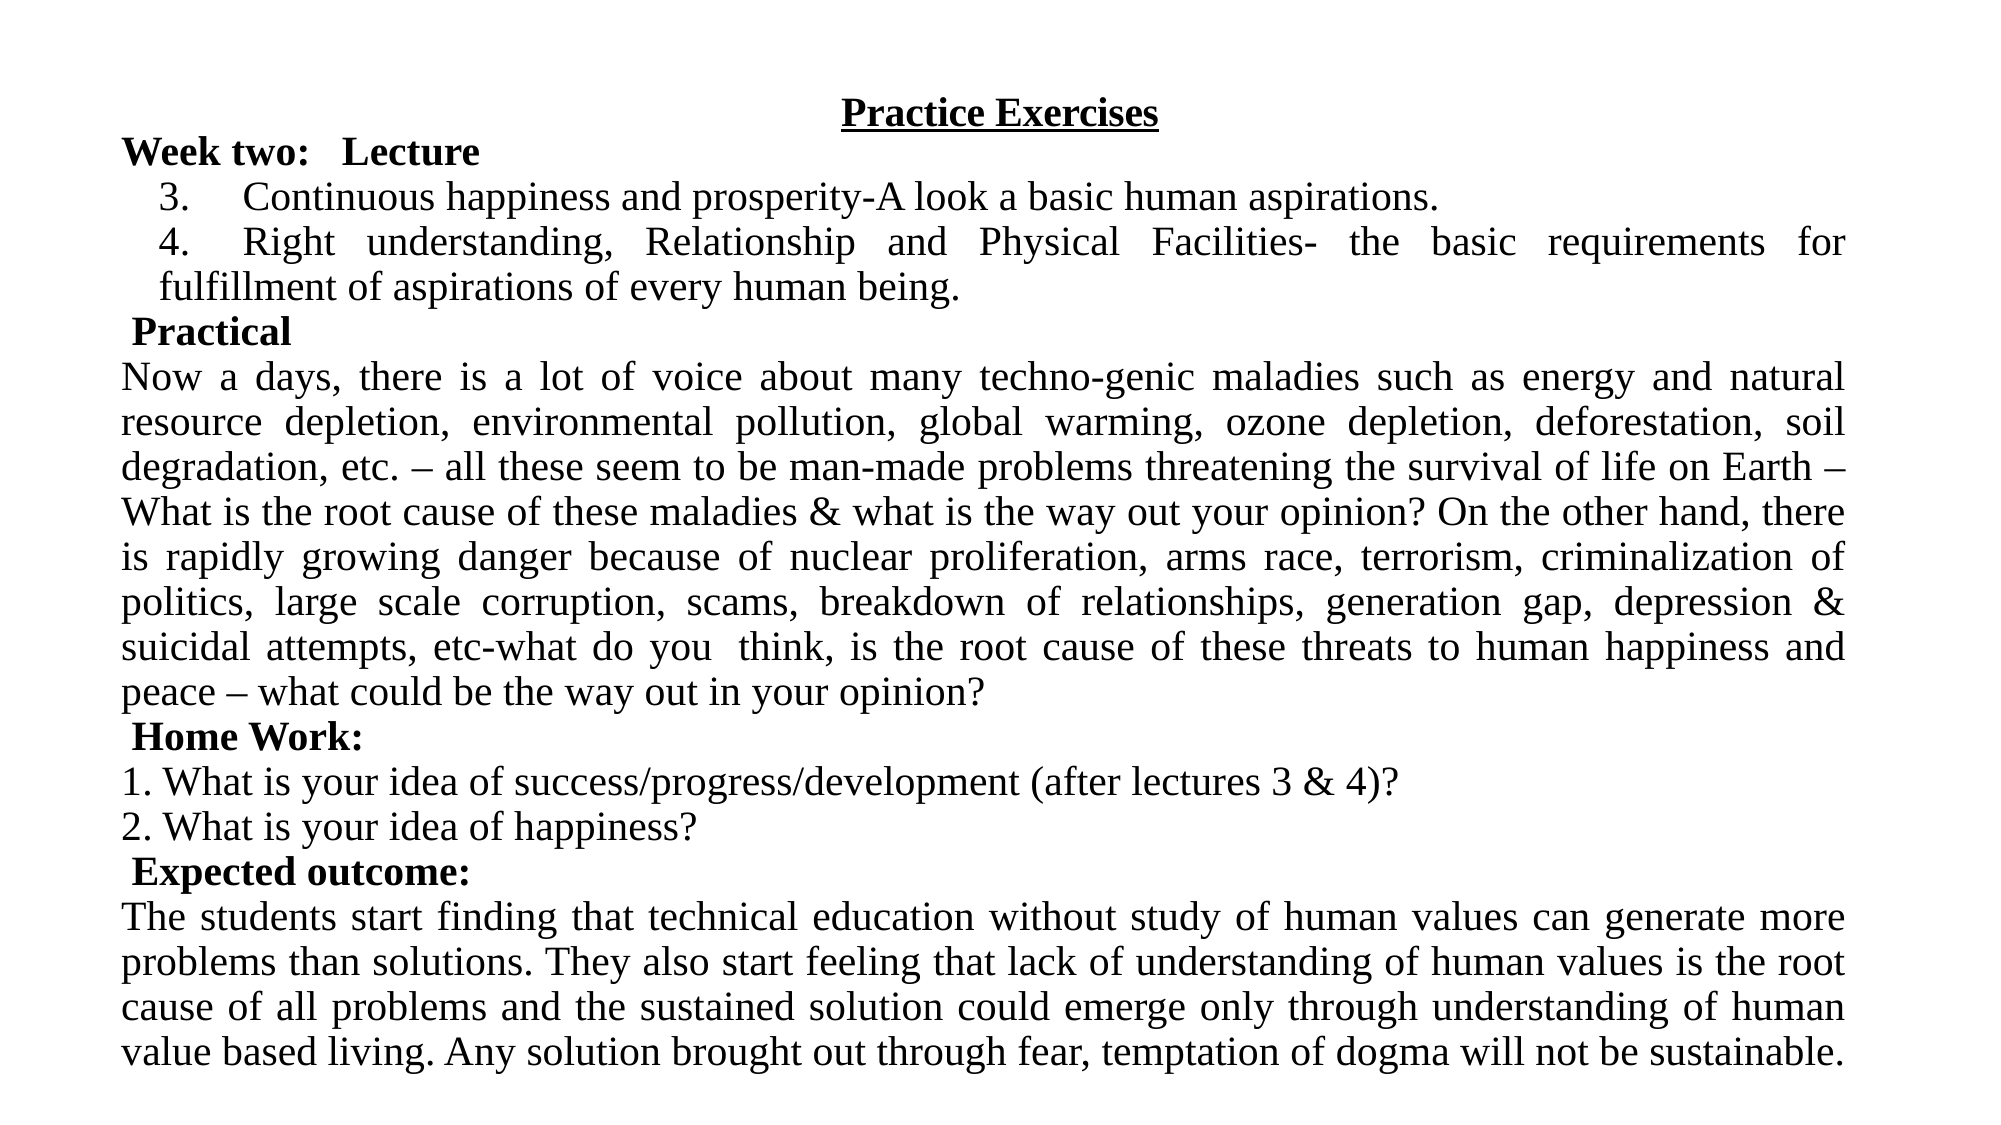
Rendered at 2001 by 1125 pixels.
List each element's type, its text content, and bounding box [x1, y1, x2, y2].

text_box Practice Exercises [60, 70, 1940, 143]
subtitle Week two: Lecture 3. Continuous happiness and prosperity-A look a basic human aspirations. 4. Right understanding, Relationship and Physical Facilities- the basic requirements for fulfillment of aspirations of every human being. Practical Now a days, there is a lot of voice about many techno-genic maladies such as energy and natural resource depletion, environmental pollution, global warming, ozone depletion, deforestation, soil degradation, etc. – all these seem to be man-made problems threatening the survival of life on Earth – What is the root cause of these maladies & what is the way out your opinion? On the other hand, there is rapidly growing danger because of nuclear proliferation, arms race, terrorism, criminalization of politics, large scale corruption, scams, breakdown of relationships, generation gap, depression & suicidal attempts, etc-what do you think, is the root cause of these threats to human happiness and peace – what could be the way out in your opinion? Home Work: 1. What is your idea of success/progress/development (after lectures 3 & 4)? 2. What is your idea of happiness? Expected outcome: The students start finding that technical education without study of human values can generate more problems than solutions. They also start feeling that lack of understanding of human values is the root cause of all problems and the sustained solution could emerge only through understanding of human value based living. Any solution brought out through fear, temptation of dogma will not be sustainable. [106, 143, 1863, 955]
